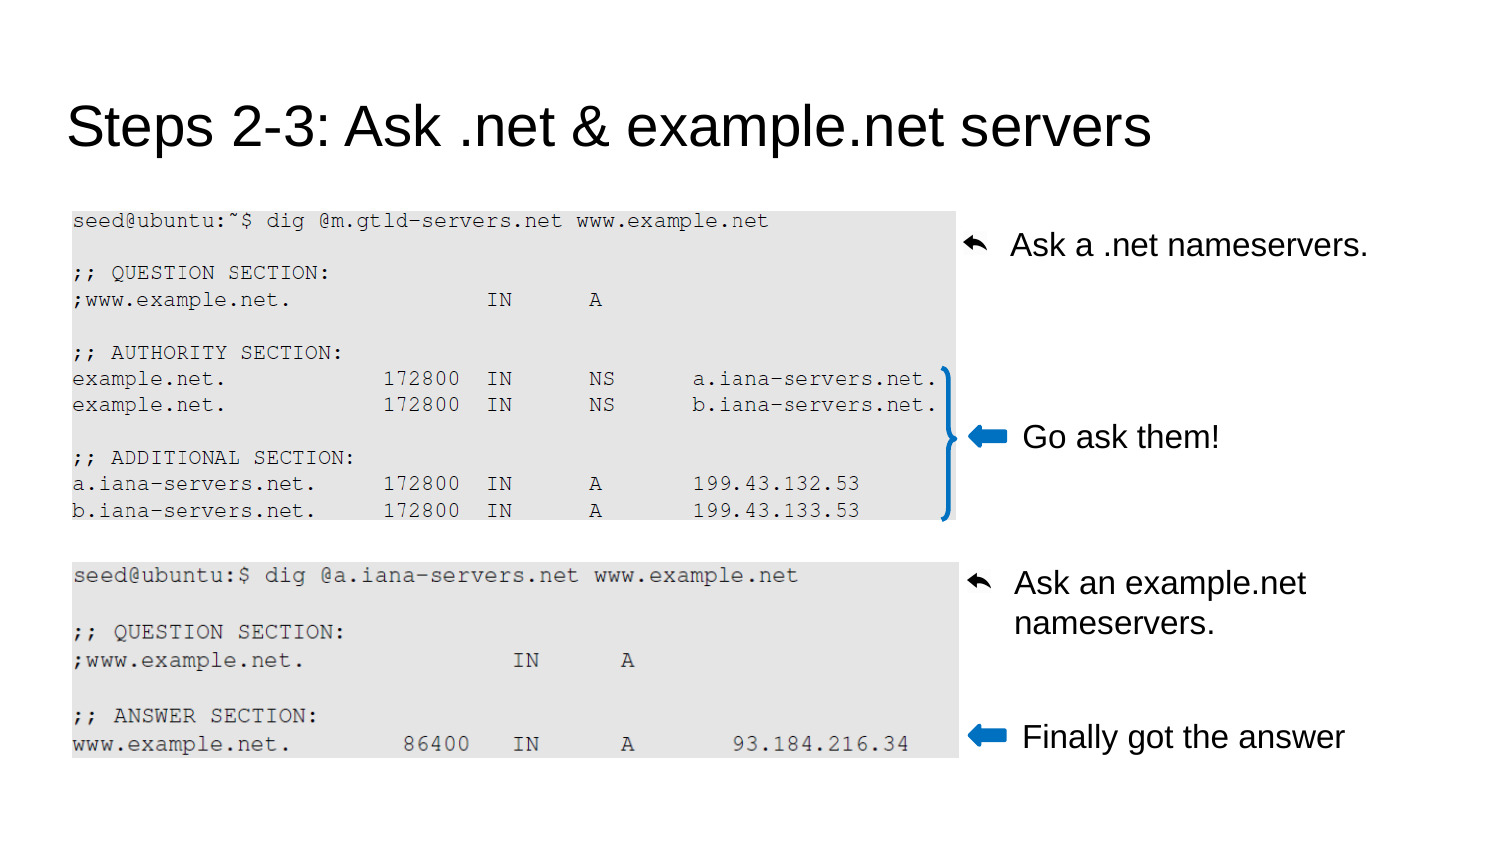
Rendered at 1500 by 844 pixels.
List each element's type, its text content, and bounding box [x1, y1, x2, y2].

text_box [968, 424, 1008, 448]
text_box Finally got the answer [1007, 707, 1370, 762]
text_box Ask a .net nameservers. [948, 207, 1410, 337]
picture [963, 231, 987, 255]
picture [72, 562, 959, 758]
title Steps 2-3: Ask .net & example.net servers [51, 72, 1449, 167]
text_box Go ask them! [1007, 408, 1261, 463]
picture [72, 210, 956, 520]
picture [967, 569, 991, 593]
text_box [967, 723, 1007, 747]
text_box Ask an example.net nameservers. [952, 546, 1425, 638]
